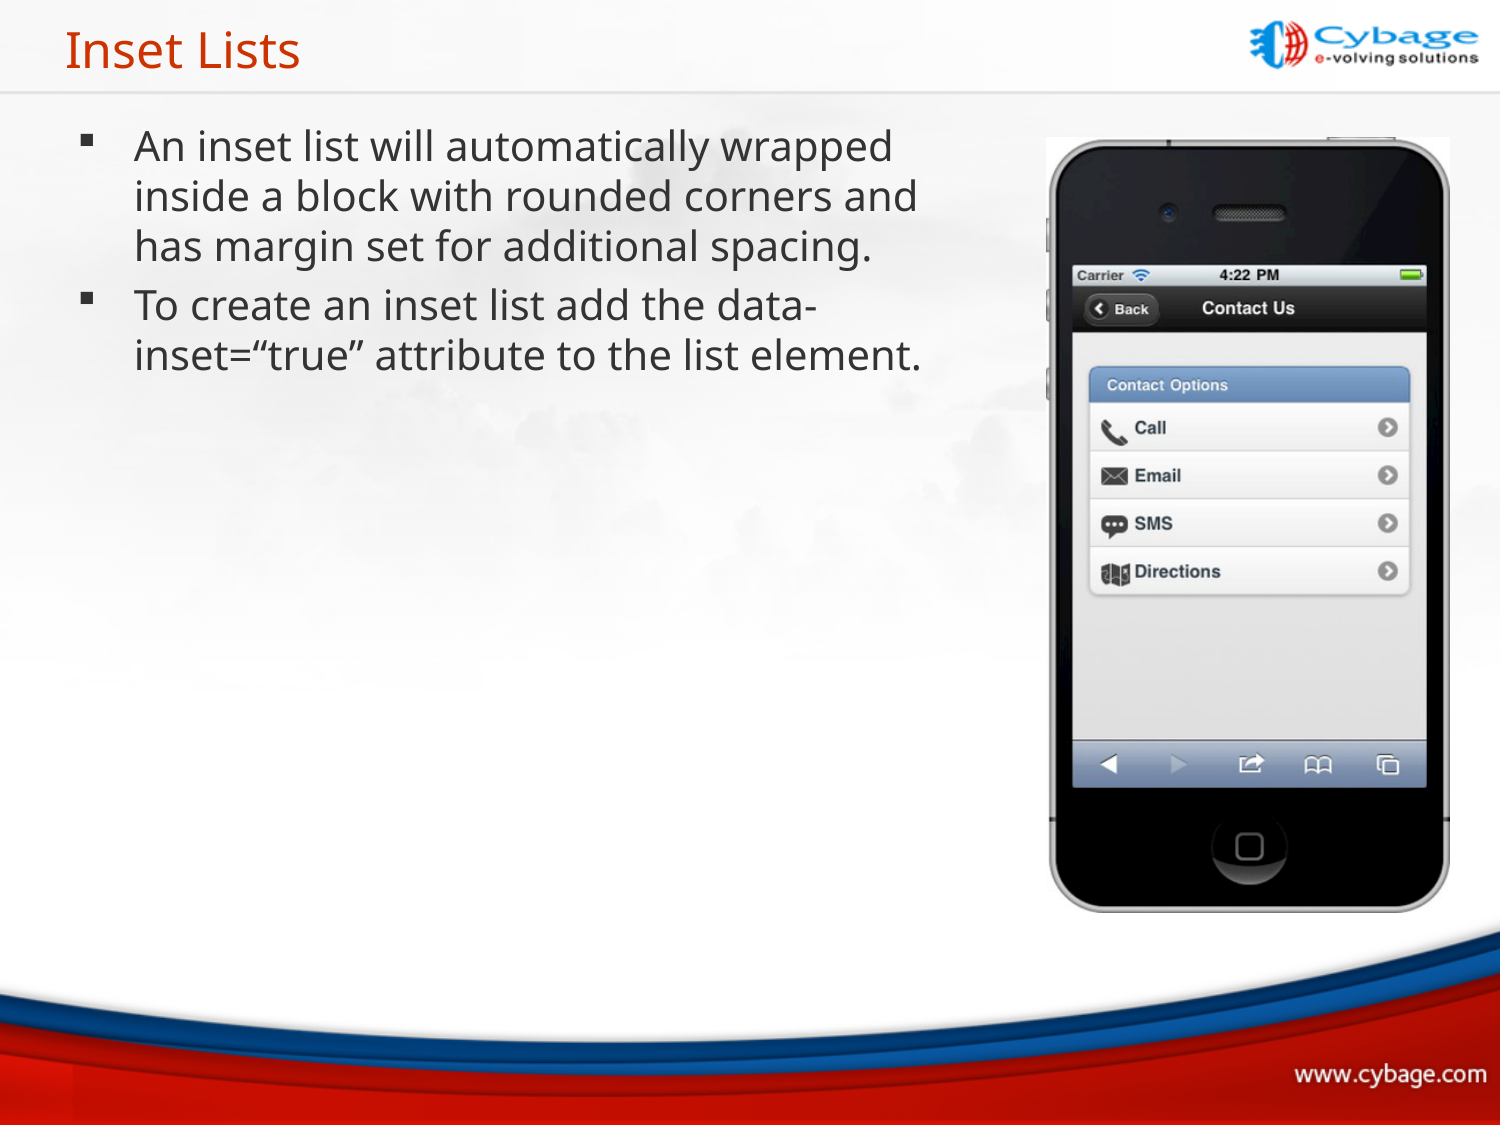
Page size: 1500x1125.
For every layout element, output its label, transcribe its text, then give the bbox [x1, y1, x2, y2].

list An inset list will automatically wrapped inside a block with rounded corners and has margin set for additional spacing. To create an inset list add the data-inset=“true” attribute to the list element. [62, 112, 963, 963]
title Inset Lists [50, 21, 1213, 75]
picture [0, 0, 1500, 1125]
